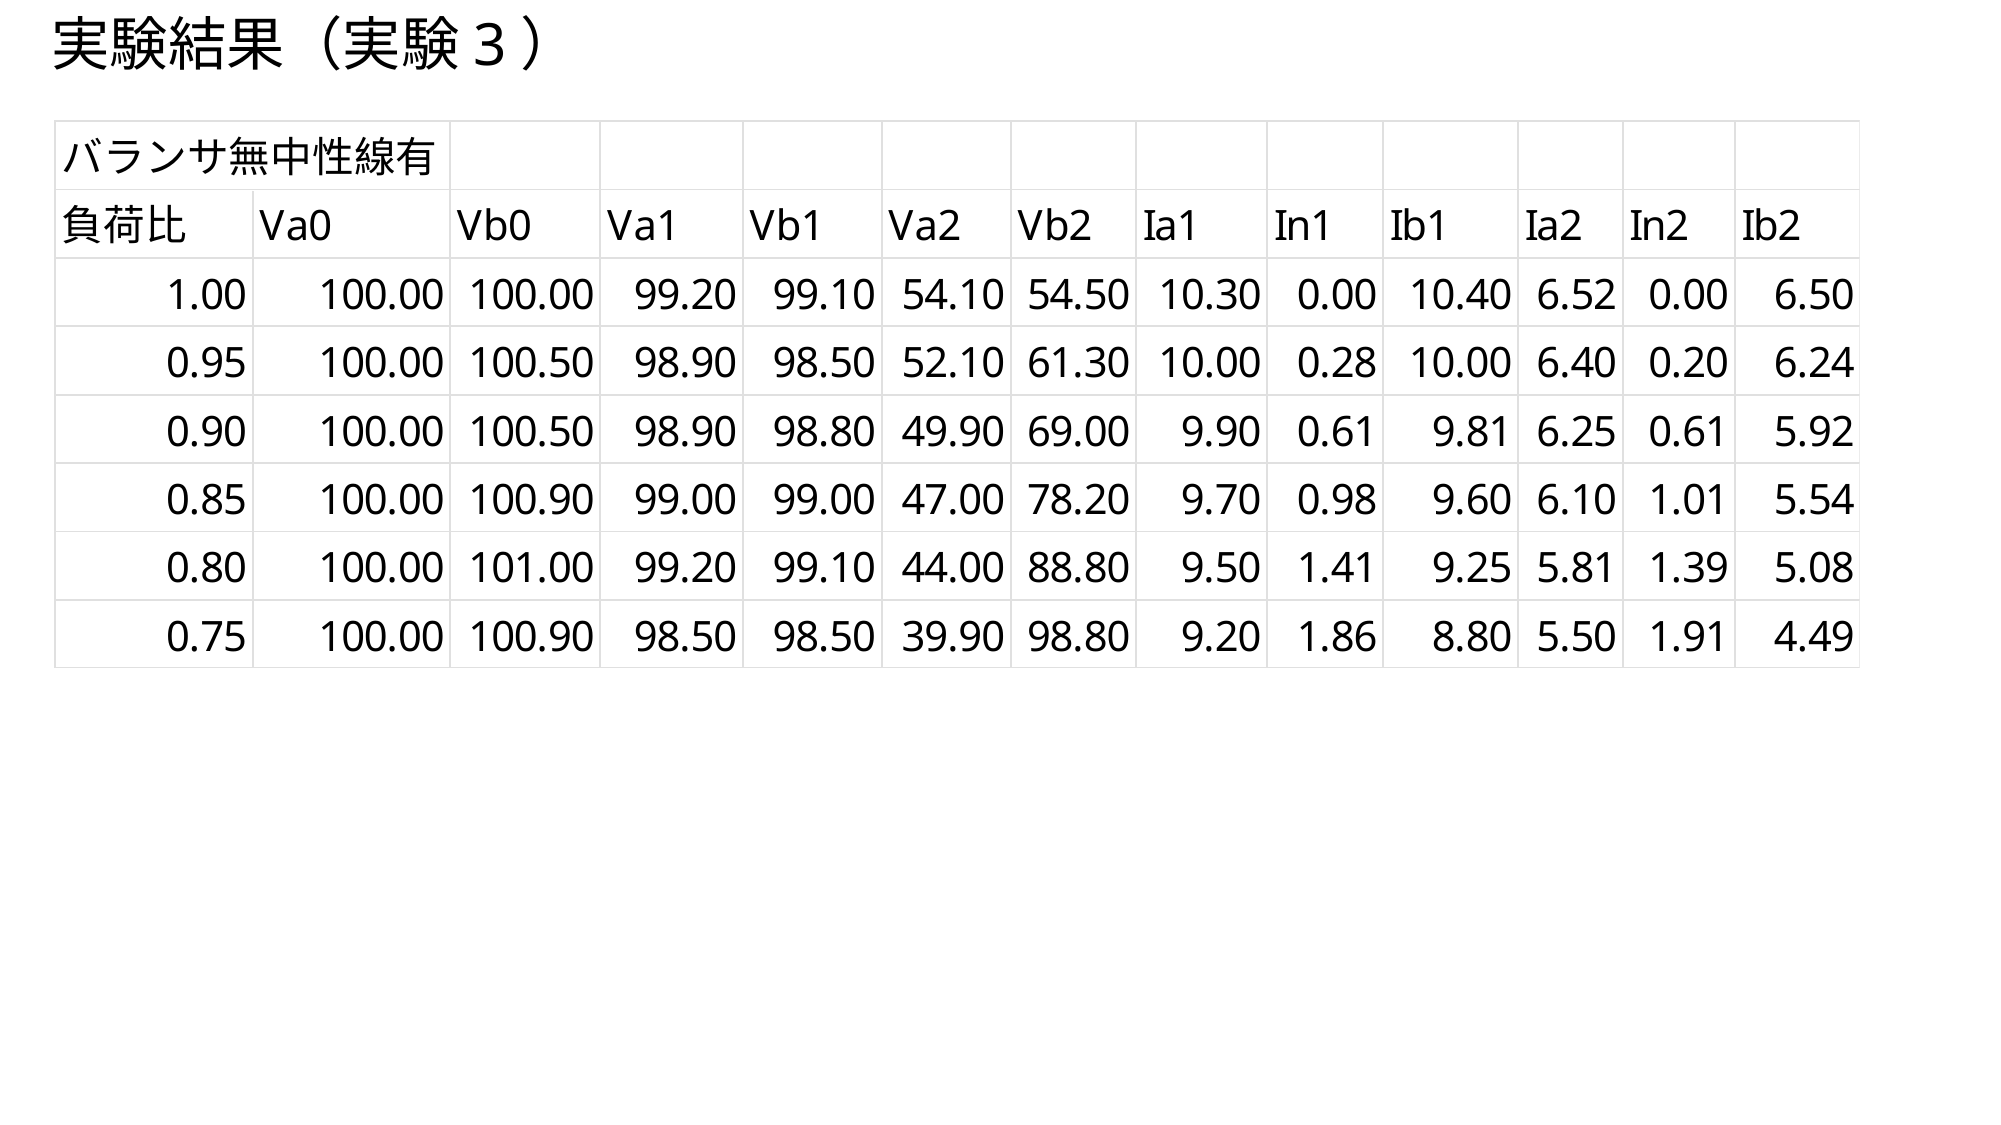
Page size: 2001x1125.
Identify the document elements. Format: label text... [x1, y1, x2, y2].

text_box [53, 119, 1862, 670]
text_box 実験結果（実験3） [36, 0, 1037, 85]
